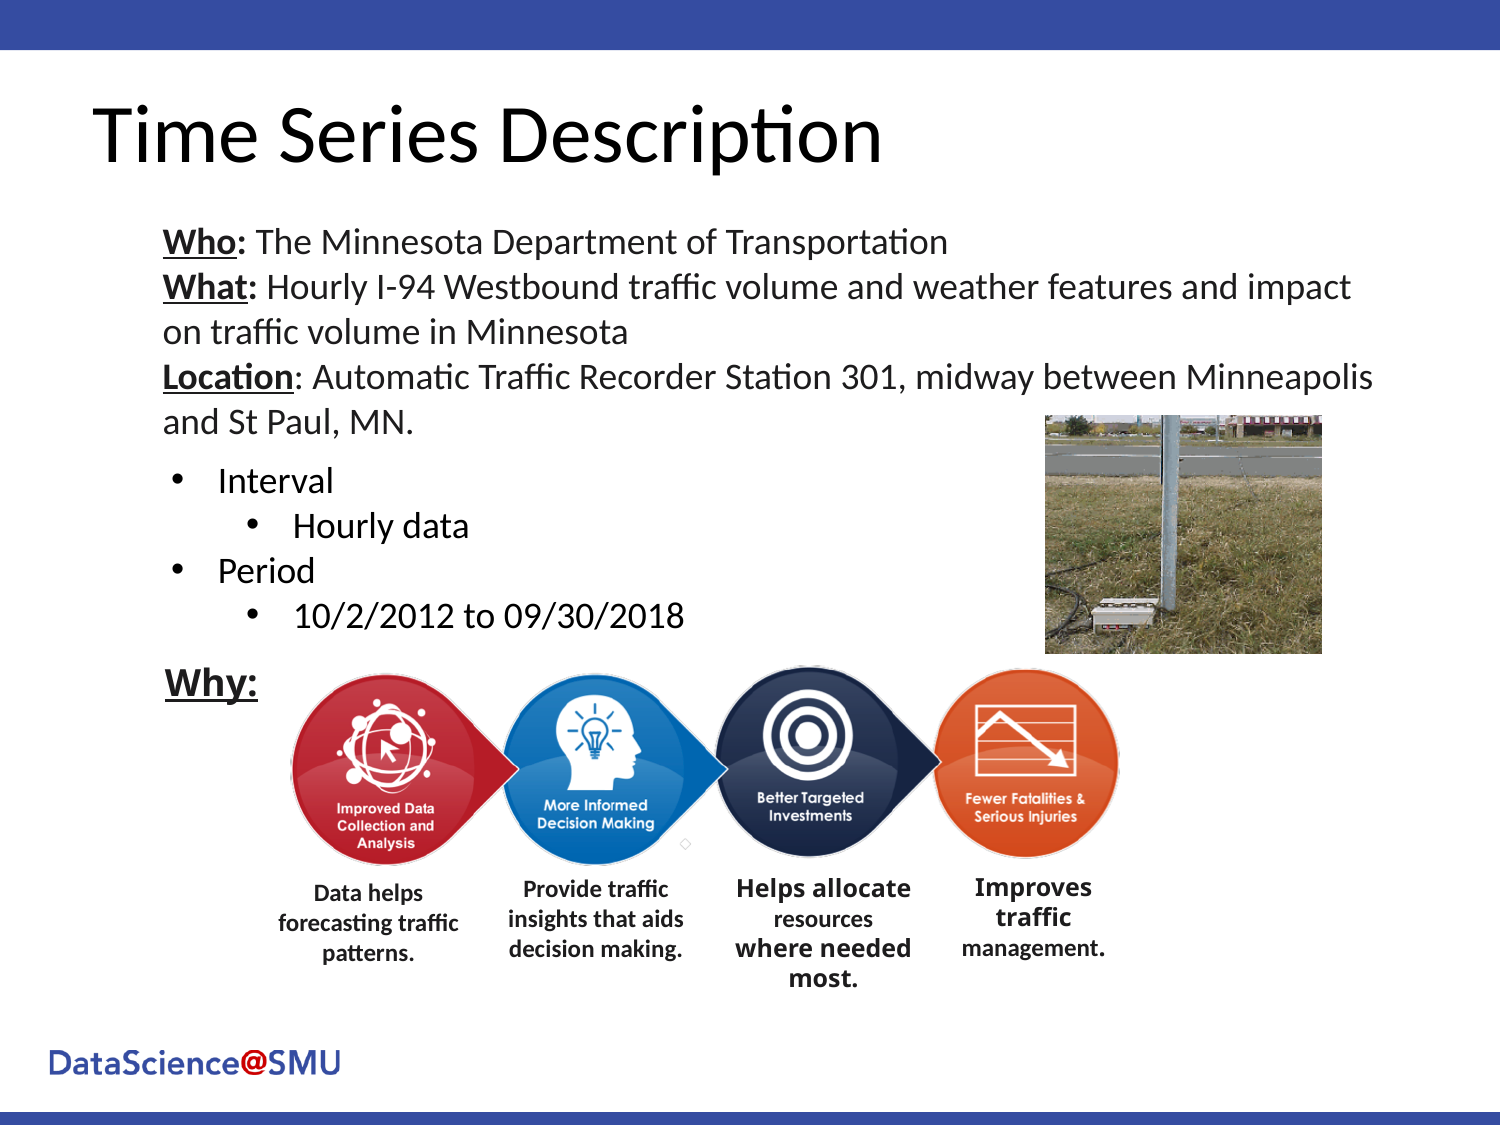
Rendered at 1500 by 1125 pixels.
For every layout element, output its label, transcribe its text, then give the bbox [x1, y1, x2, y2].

title Time Series Description [92, 72, 1408, 176]
text_box Improves traffic management. [927, 864, 1140, 969]
text_box Why: [150, 651, 1032, 712]
list Who: The Minnesota Department of Transportation What: Hourly I-94 Westbound traffic volume and weather features and impact on traffic volume in Minnesota Location: Automatic Traffic Recorder Station 301, midway between Minneapolis and St Paul, MN. [162, 216, 1375, 490]
text_box Helps allocate resources where needed most. [717, 878, 930, 1000]
text_box [49, 1050, 340, 1075]
text_box Provide traffic insights that aids decision making. [489, 878, 703, 970]
picture [287, 662, 1126, 869]
picture [1045, 415, 1322, 655]
text_box Interval Hourly data Period 10/2/2012 to 09/30/2018 [156, 448, 1038, 643]
text_box Data helps forecasting traffic patterns. [262, 868, 475, 974]
